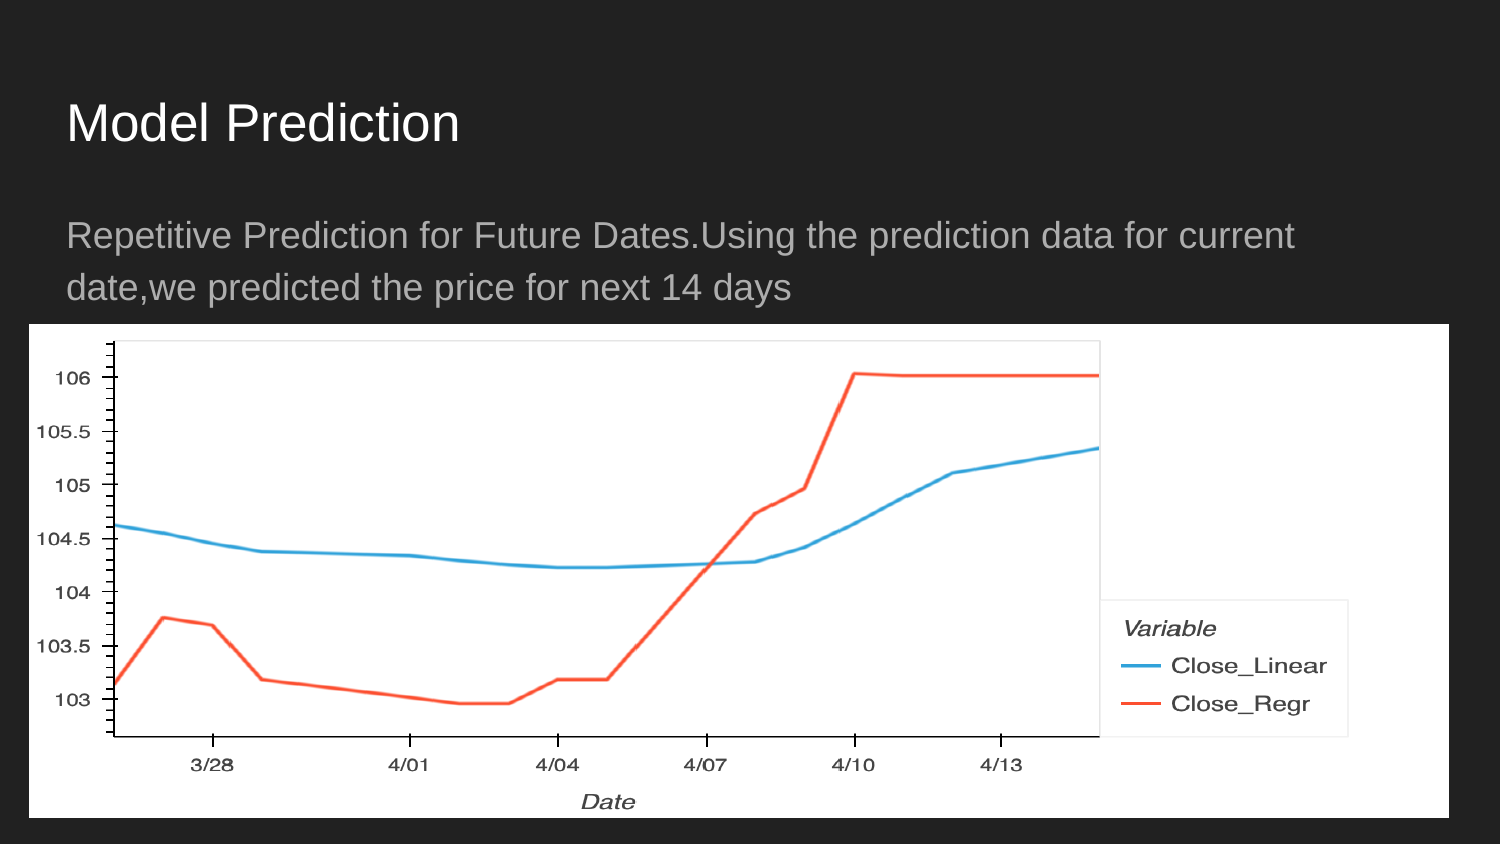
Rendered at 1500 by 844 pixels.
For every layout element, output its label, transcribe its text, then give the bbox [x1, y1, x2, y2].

title Model Prediction [51, 72, 1449, 167]
list Repetitive Prediction for Future Dates.Using the prediction data for current date,we predicted the price for next 14 days [51, 189, 1449, 322]
picture [27, 323, 1450, 818]
